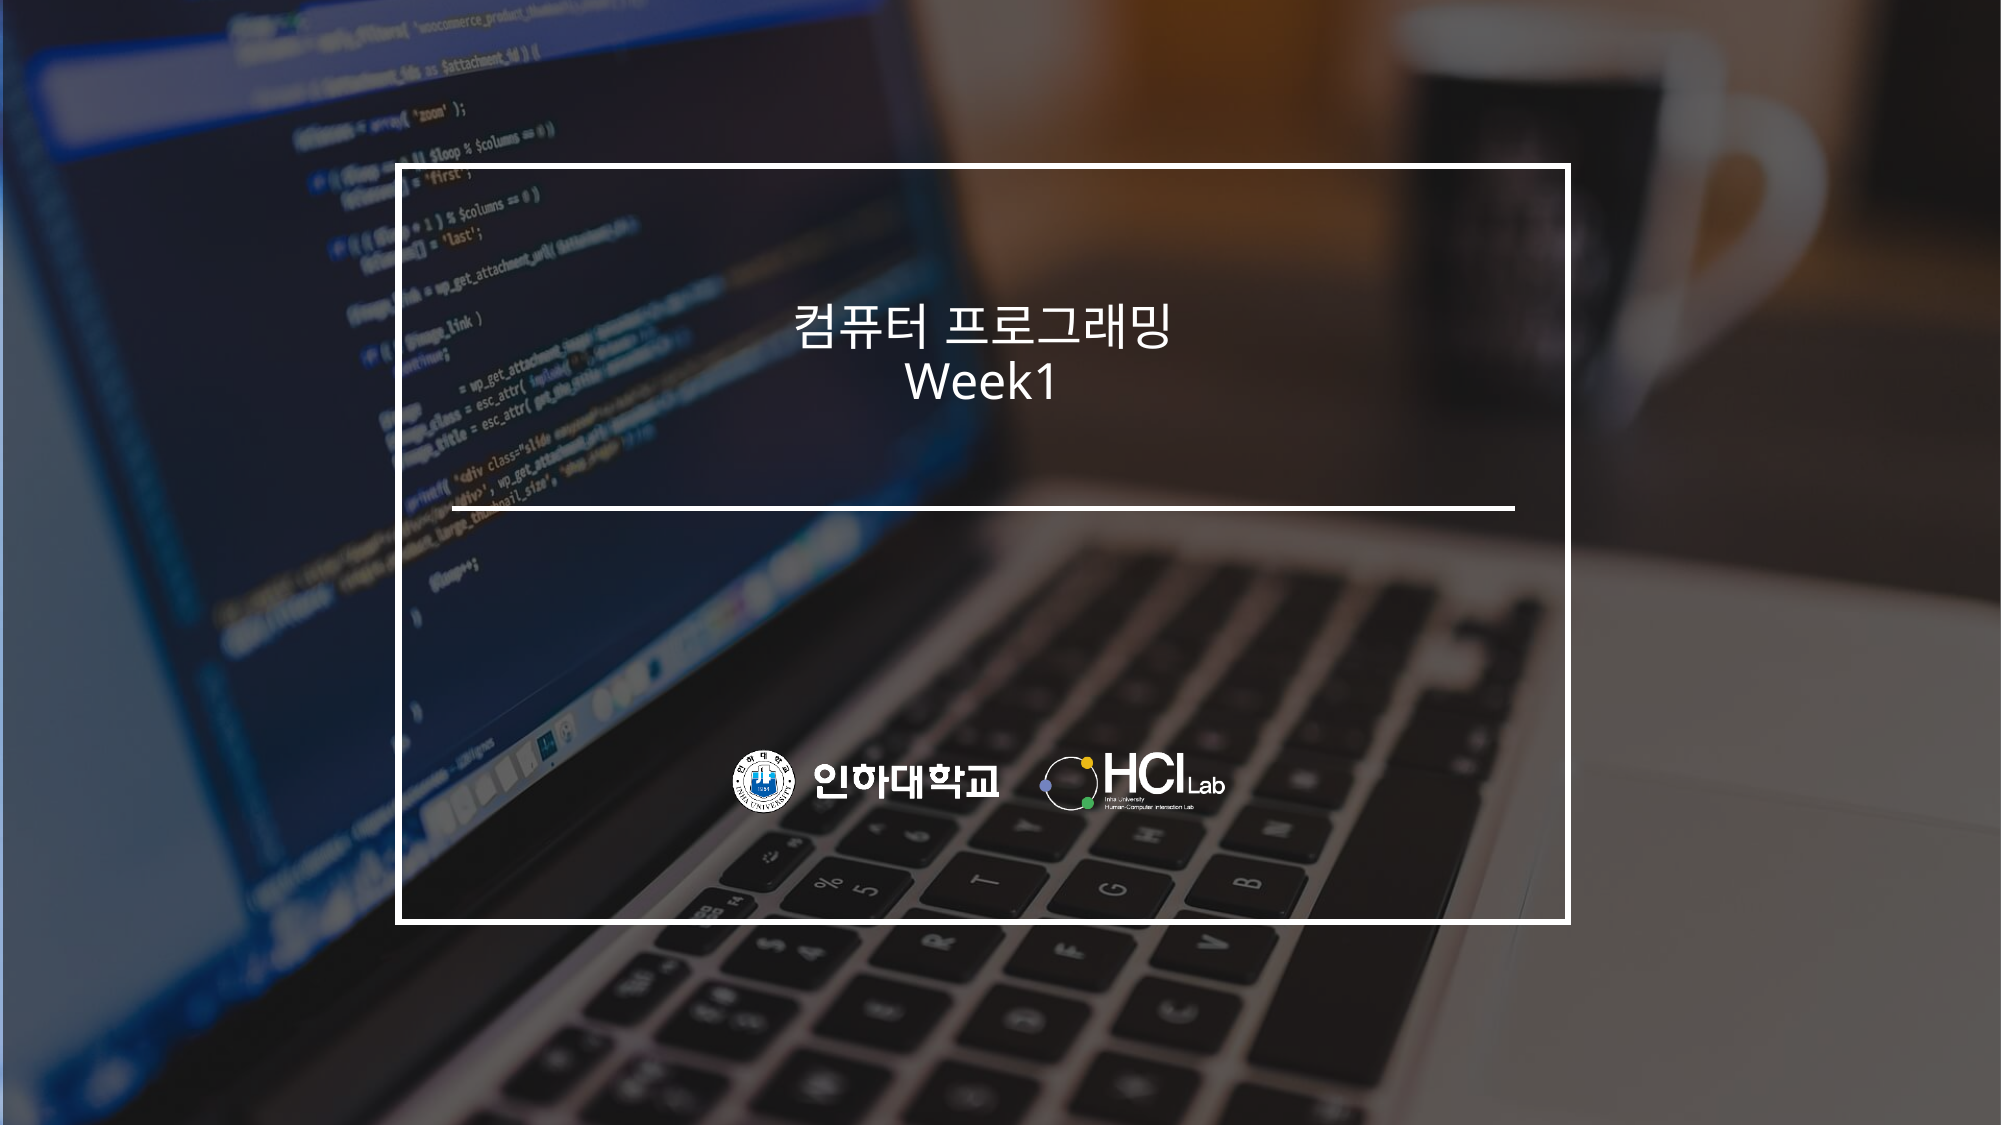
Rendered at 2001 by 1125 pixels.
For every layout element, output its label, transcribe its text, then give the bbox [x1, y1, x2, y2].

text_box 컴퓨터 프로그래밍 Week1 [428, 267, 1539, 446]
picture [0, 0, 2001, 1125]
